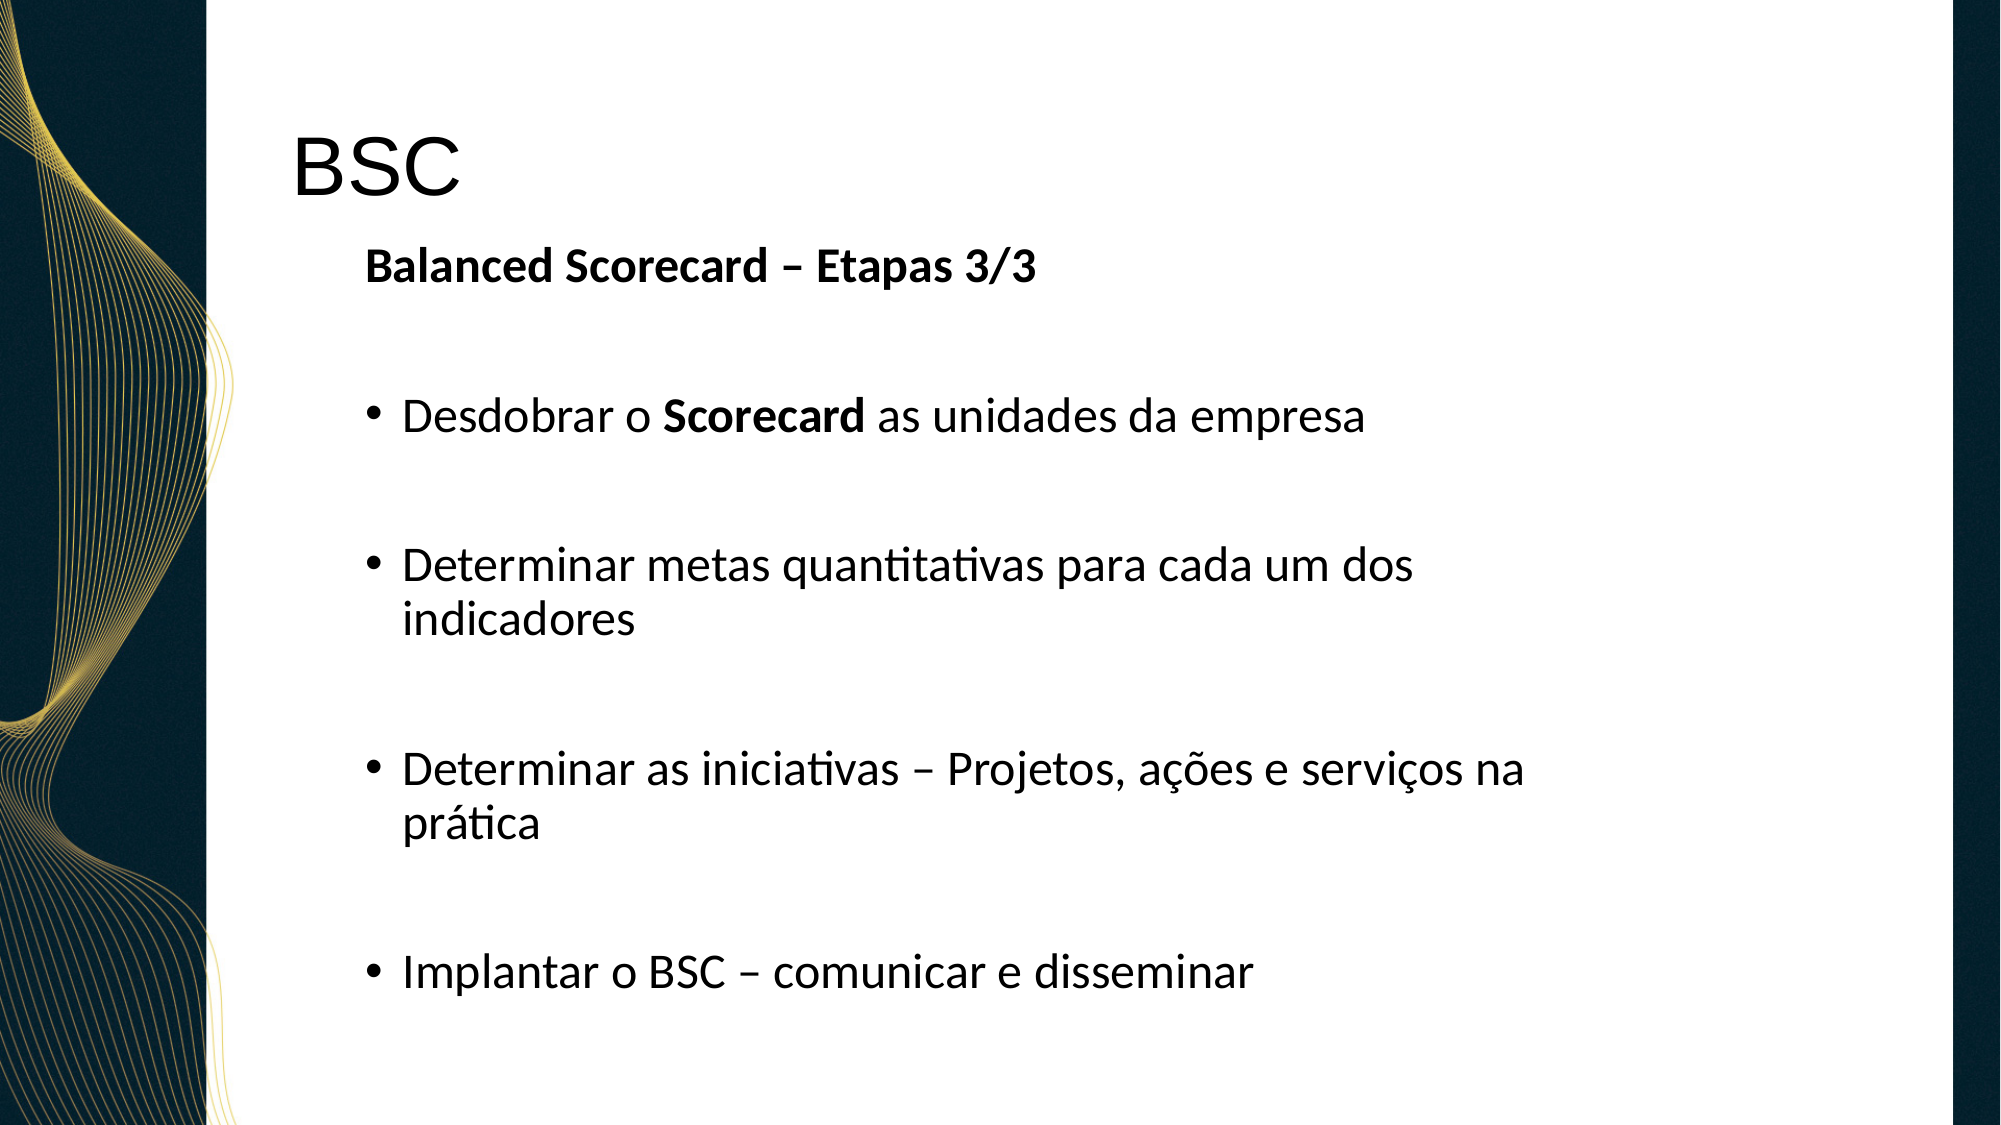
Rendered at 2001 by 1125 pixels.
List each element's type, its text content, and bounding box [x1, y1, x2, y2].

picture [0, 0, 2001, 1125]
list Balanced Scorecard – Etapas 3/3 Desdobrar o Scorecard as unidades da empresa Determinar metas quantitativas para cada um dos indicadores Determinar as iniciativas – Projetos, ações e serviços na prática Implantar o BSC – comunicar e disseminar [350, 231, 1625, 1083]
title BSC [137, 59, 1863, 278]
